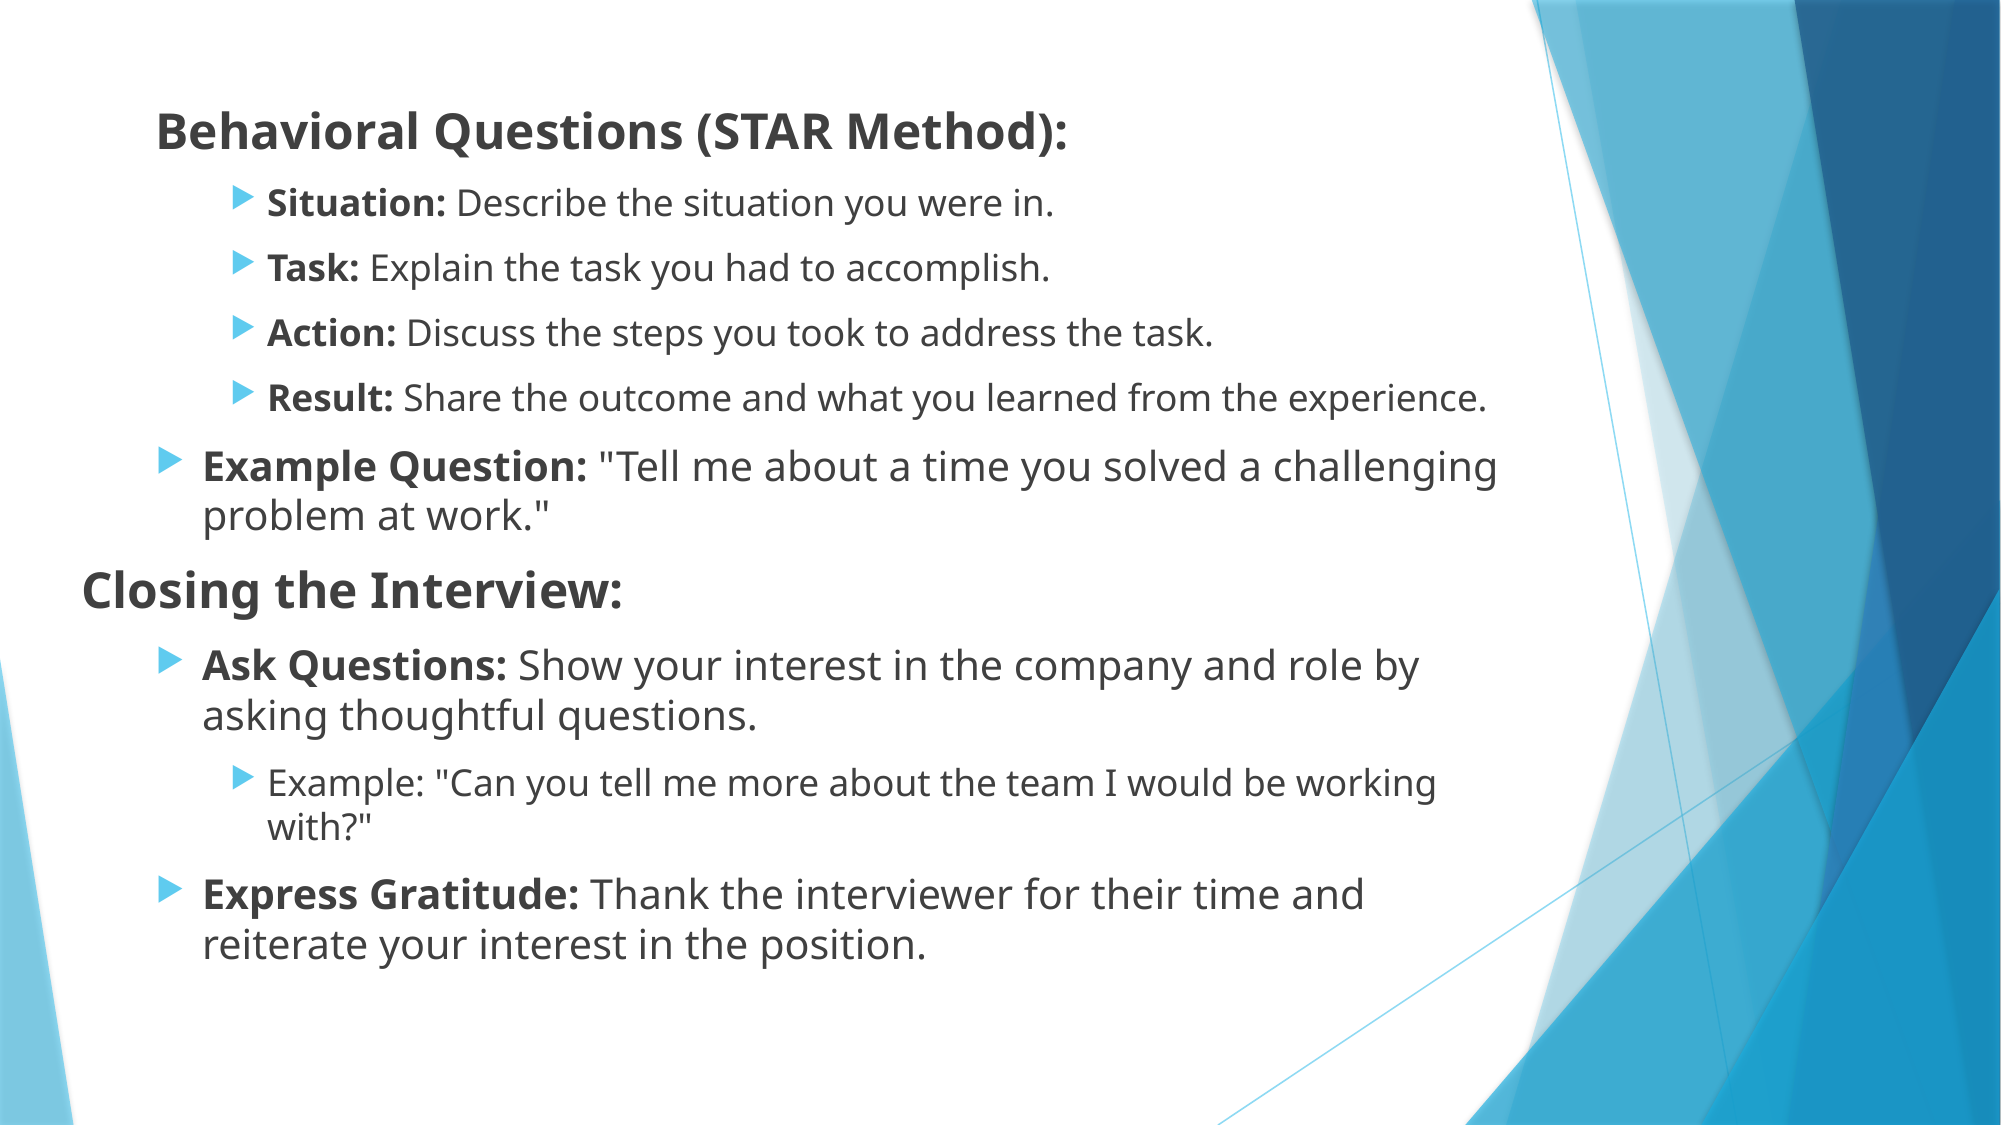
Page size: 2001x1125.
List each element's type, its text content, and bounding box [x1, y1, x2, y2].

list Behavioral Questions (STAR Method): Situation: Describe the situation you were in. Task: Explain the task you had to accomplish. Action: Discuss the steps you took to address the task. Result: Share the outcome and what you learned from the experience. Example Question: "Tell me about a time you solved a challenging problem at work." Closing the Interview: Ask Questions: Show your interest in the company and role by asking thoughtful questions. Example: "Can you tell me more about the team I would be working with?" Express Gratitude: Thank the interviewer for their time and reiterate your interest in the position. [66, 32, 1522, 991]
